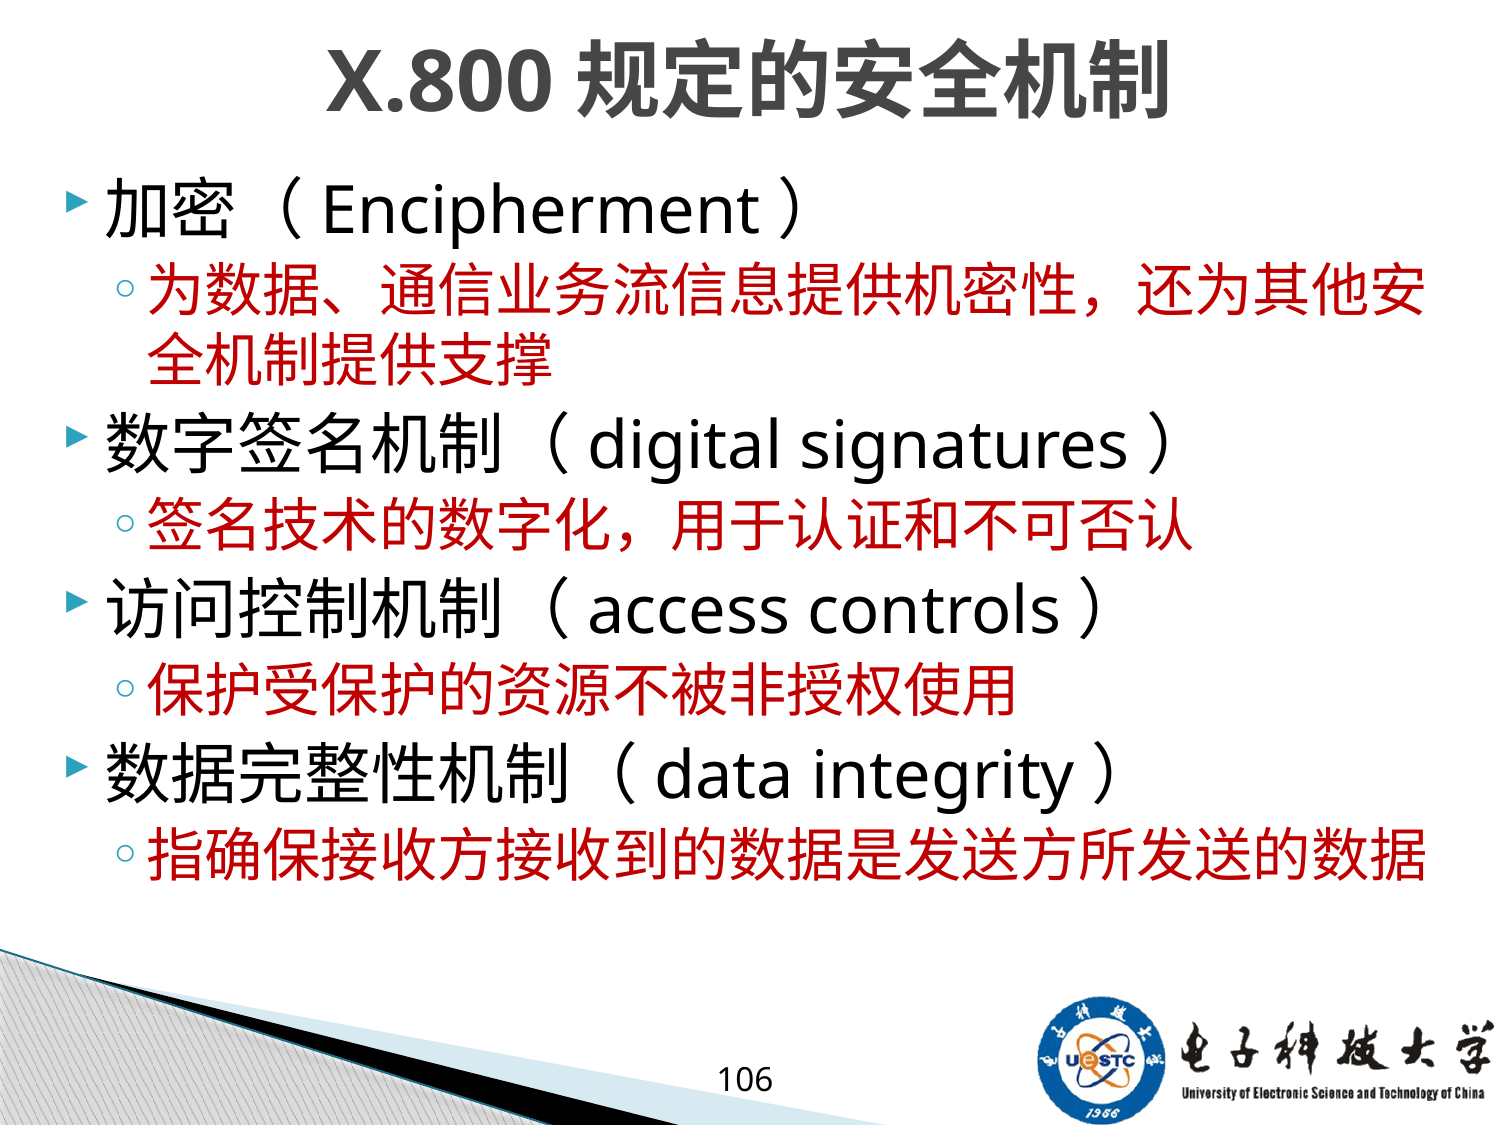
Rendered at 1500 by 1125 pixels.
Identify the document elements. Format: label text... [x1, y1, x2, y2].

slide_number 106 [701, 1051, 833, 1125]
table_cell [0, 953, 29, 964]
table_cell [135, 997, 542, 1125]
picture [1037, 995, 1495, 1125]
title X.800规定的安全机制 [29, 7, 1471, 148]
list 加密（Encipherment） 为数据、通信业务流信息提供机密性，还为其他安全机制提供支撑 数字签名机制（digital signatures） 签名技术的数字化，用于认证和不可否认 访问控制机制（access controls） 保护受保护的资源不被非授权使用 数据完整性机制（data integrity） 指确保接收方接收到的数据是发送方所发送的数据 [29, 159, 1471, 997]
